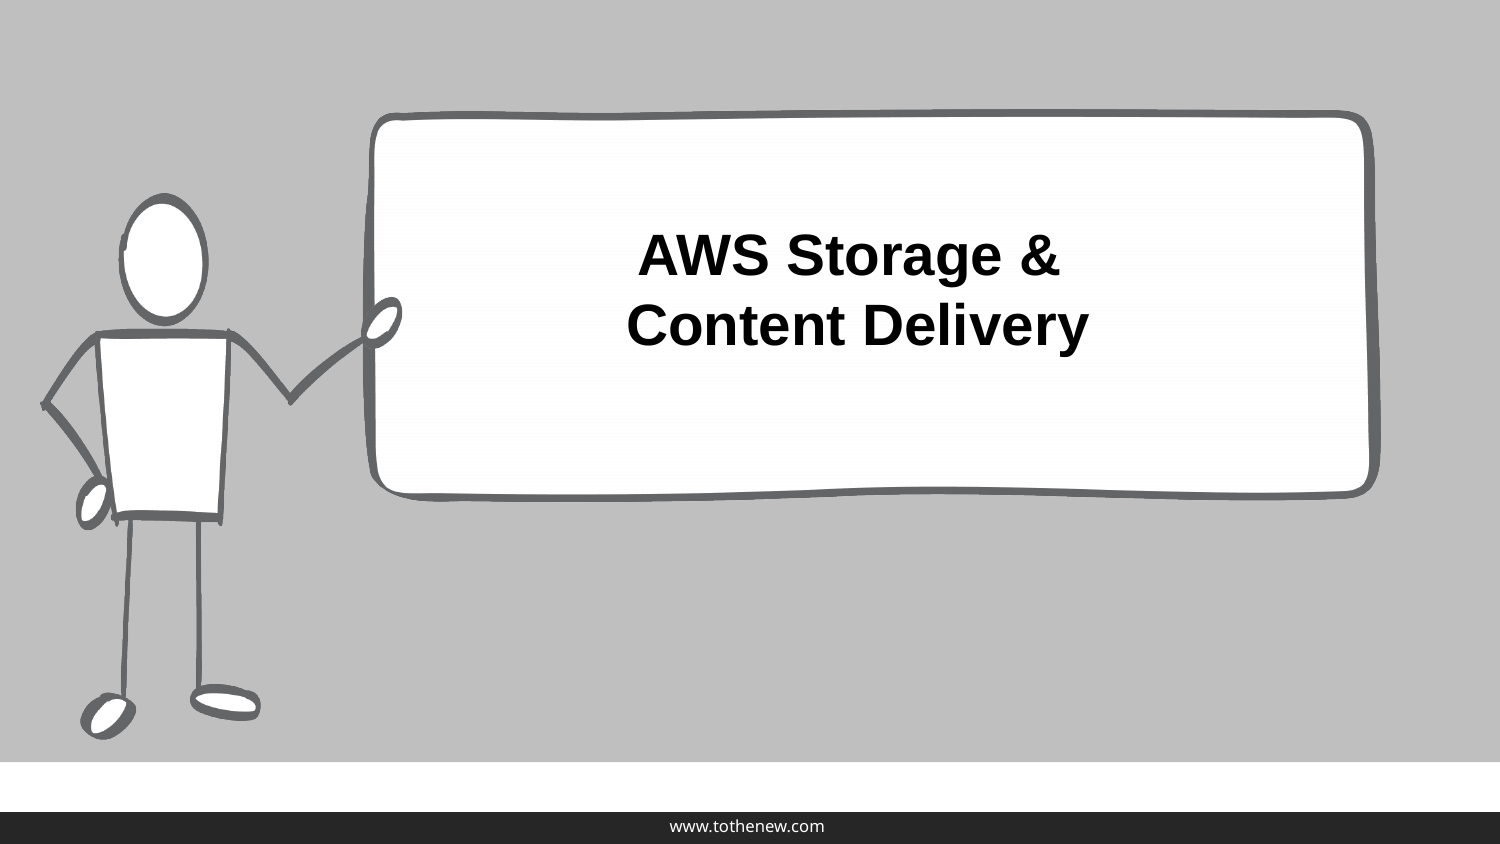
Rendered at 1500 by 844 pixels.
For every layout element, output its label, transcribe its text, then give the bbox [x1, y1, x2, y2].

picture [37, 108, 1381, 742]
title AWS Storage & Content Delivery [386, 178, 1330, 396]
